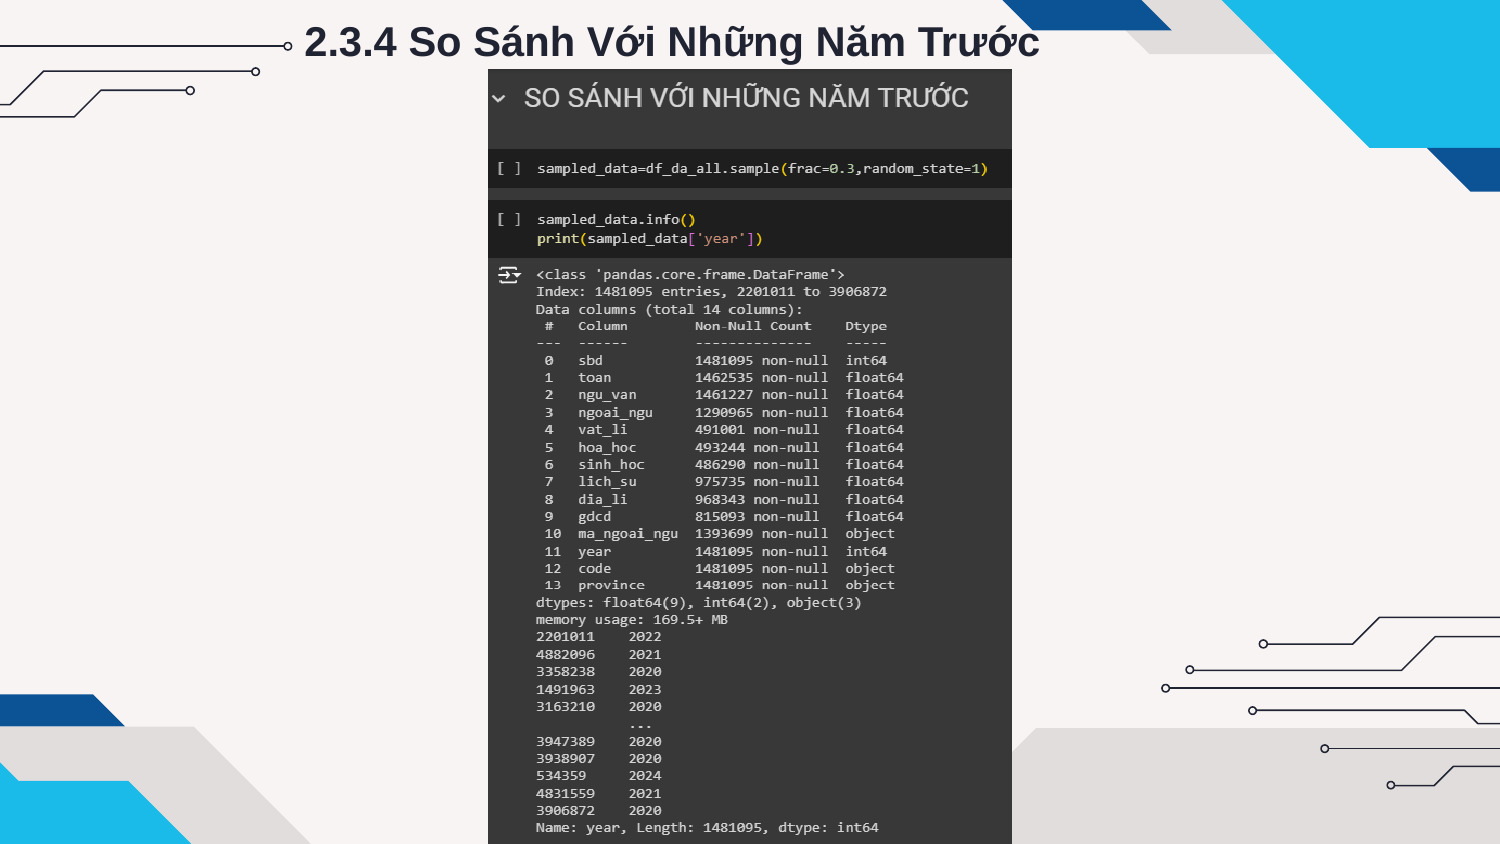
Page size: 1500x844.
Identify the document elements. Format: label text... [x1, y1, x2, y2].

title 2.3.4 So Sánh Với Những Năm Trước [153, 0, 1192, 94]
picture [487, 69, 1013, 844]
